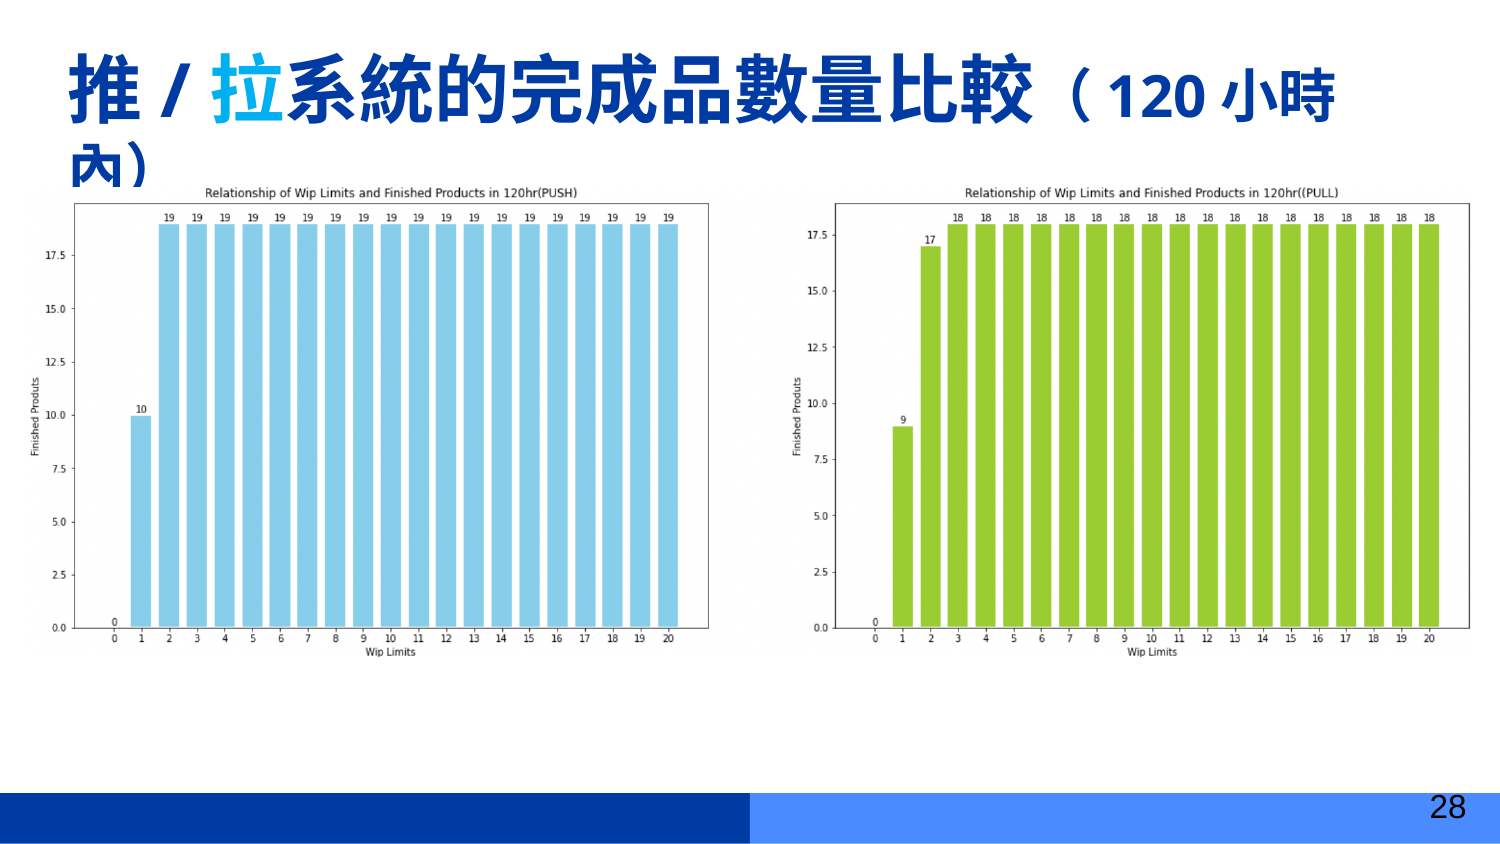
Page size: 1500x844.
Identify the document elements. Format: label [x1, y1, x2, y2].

picture [26, 186, 1474, 657]
title [52, 27, 1387, 182]
